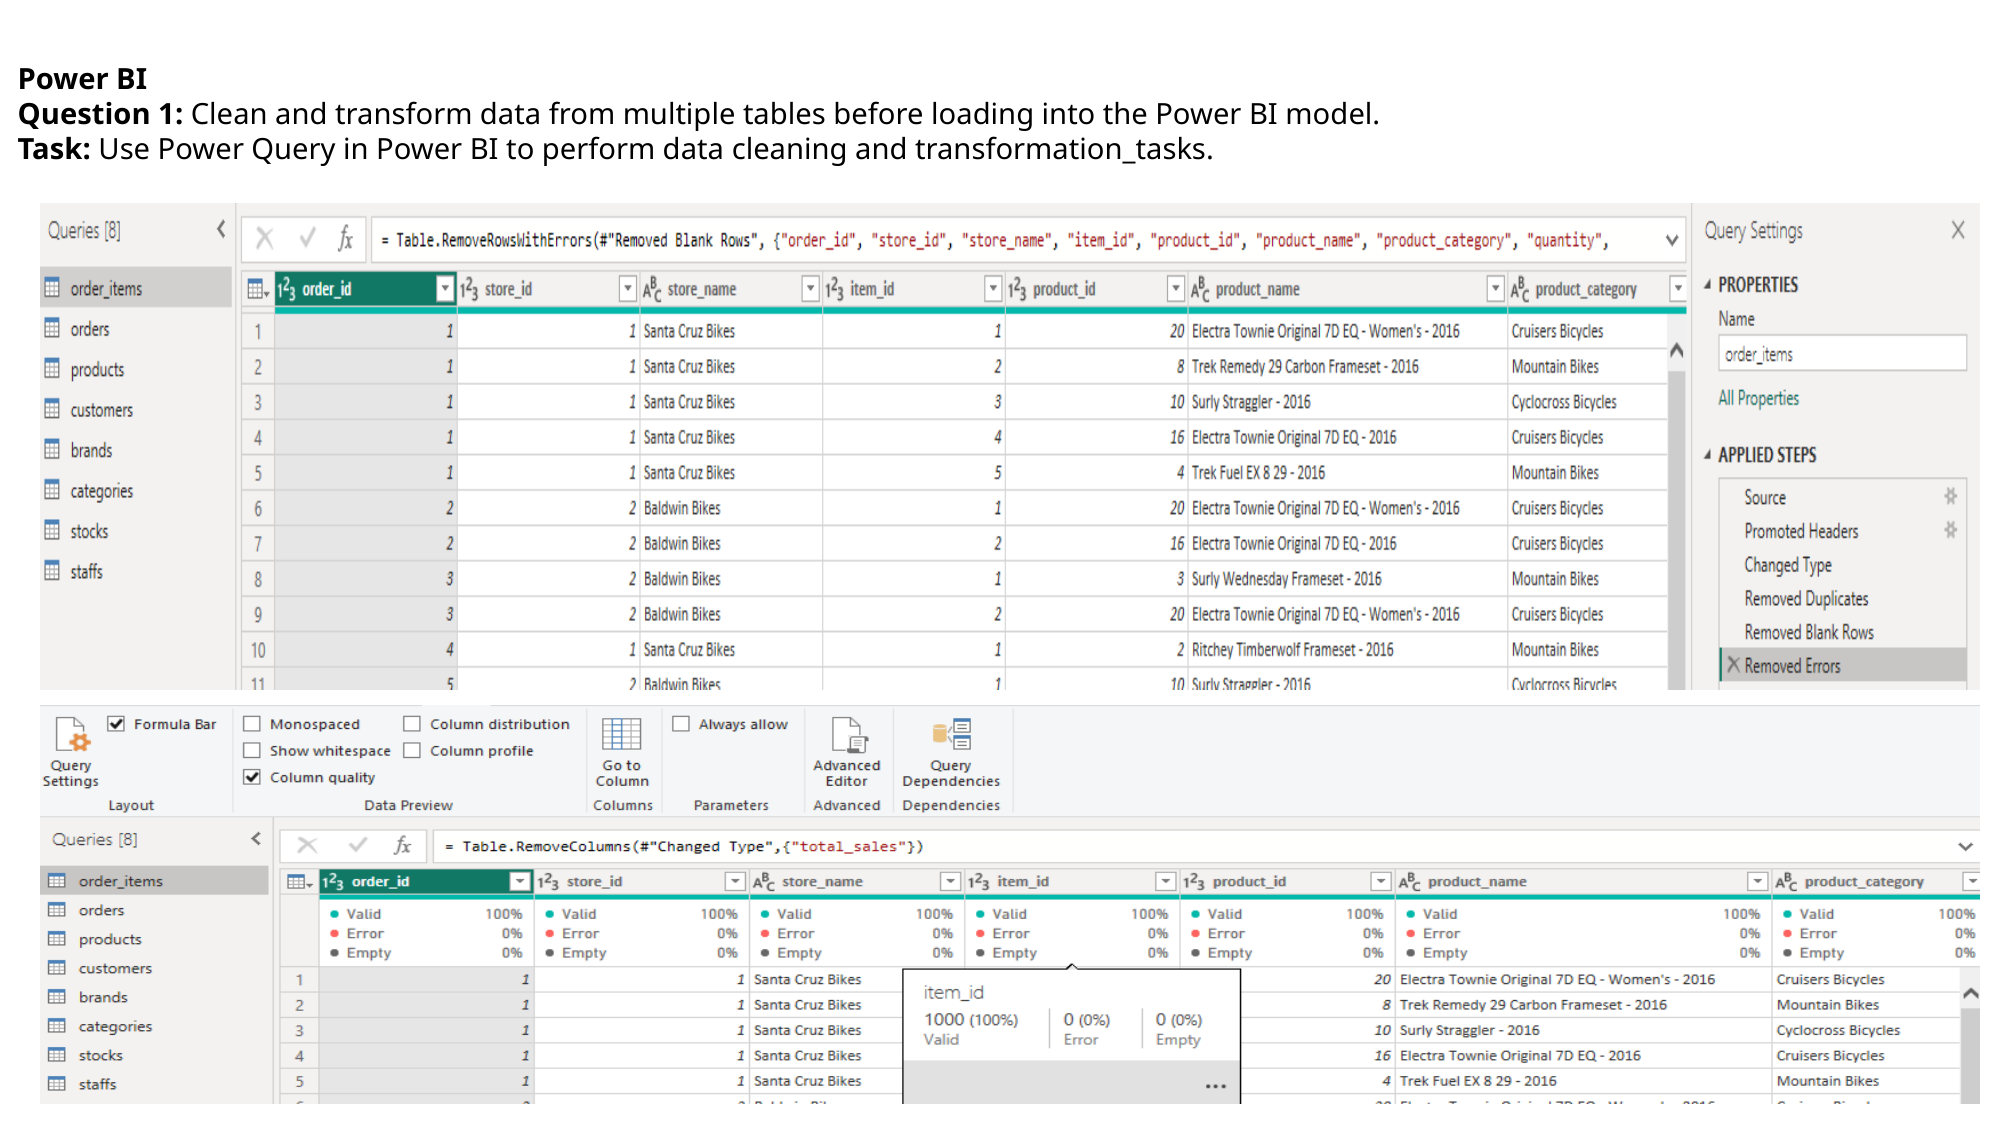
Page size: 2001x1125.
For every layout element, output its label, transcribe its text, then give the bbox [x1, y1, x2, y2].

text_box Power BI Question 1: Clean and transform data from multiple tables before loading into the Power BI model. Task: Use Power Query in Power BI to perform data cleaning and transformation_tasks. [0, 53, 1397, 173]
picture [40, 203, 1980, 690]
picture [40, 704, 1980, 1104]
